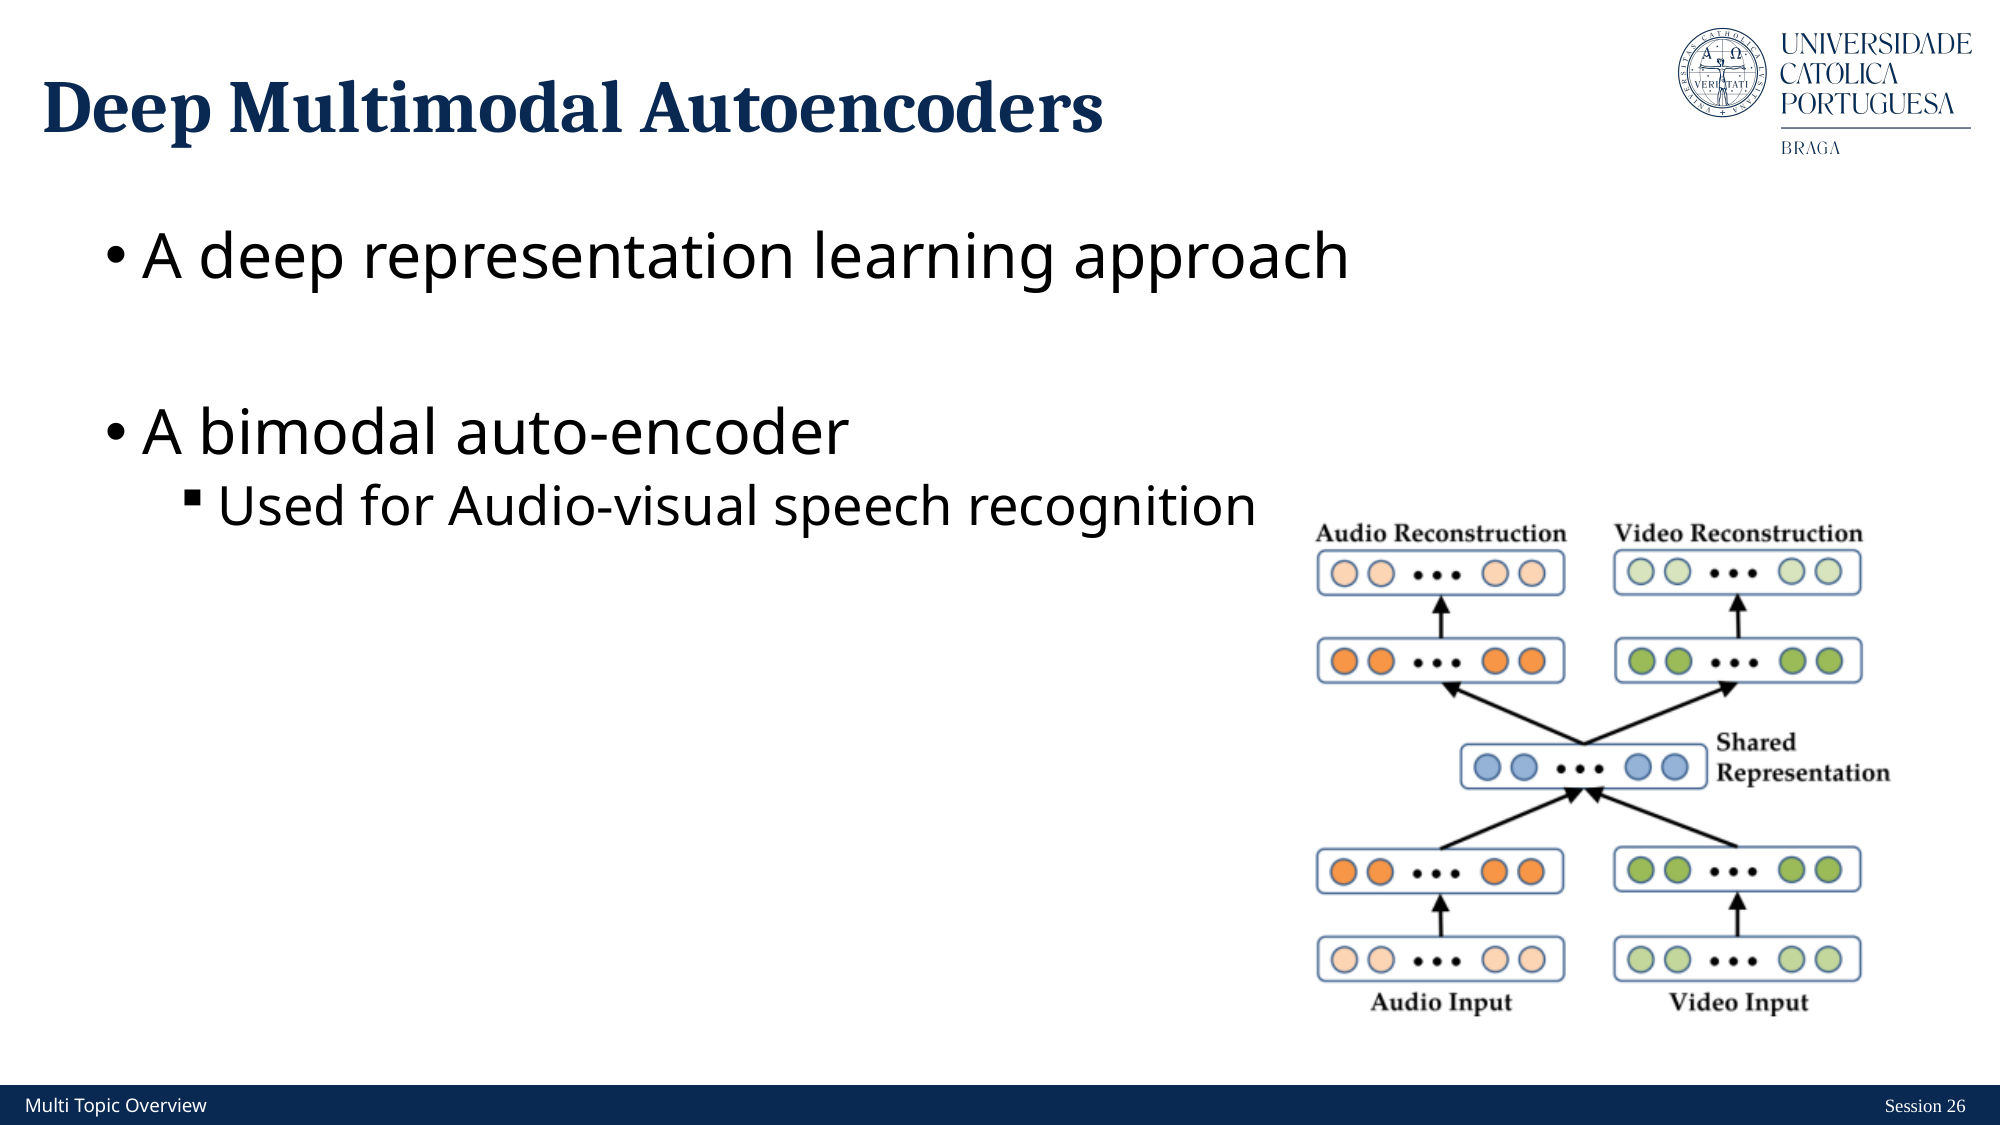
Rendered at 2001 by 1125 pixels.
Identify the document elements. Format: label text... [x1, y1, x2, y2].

text_box Multi Topic Overview [9, 1086, 1126, 1125]
picture [1299, 504, 1897, 1026]
title Deep Multimodal Autoencoders [27, 0, 1753, 218]
picture [1672, 18, 1982, 163]
text_box Session 26 [1126, 1086, 1981, 1125]
text_box [0, 1085, 2000, 1125]
list A deep representation learning approach A bimodal auto-encoder Used for Audio-visual speech recognition [89, 216, 1895, 1075]
